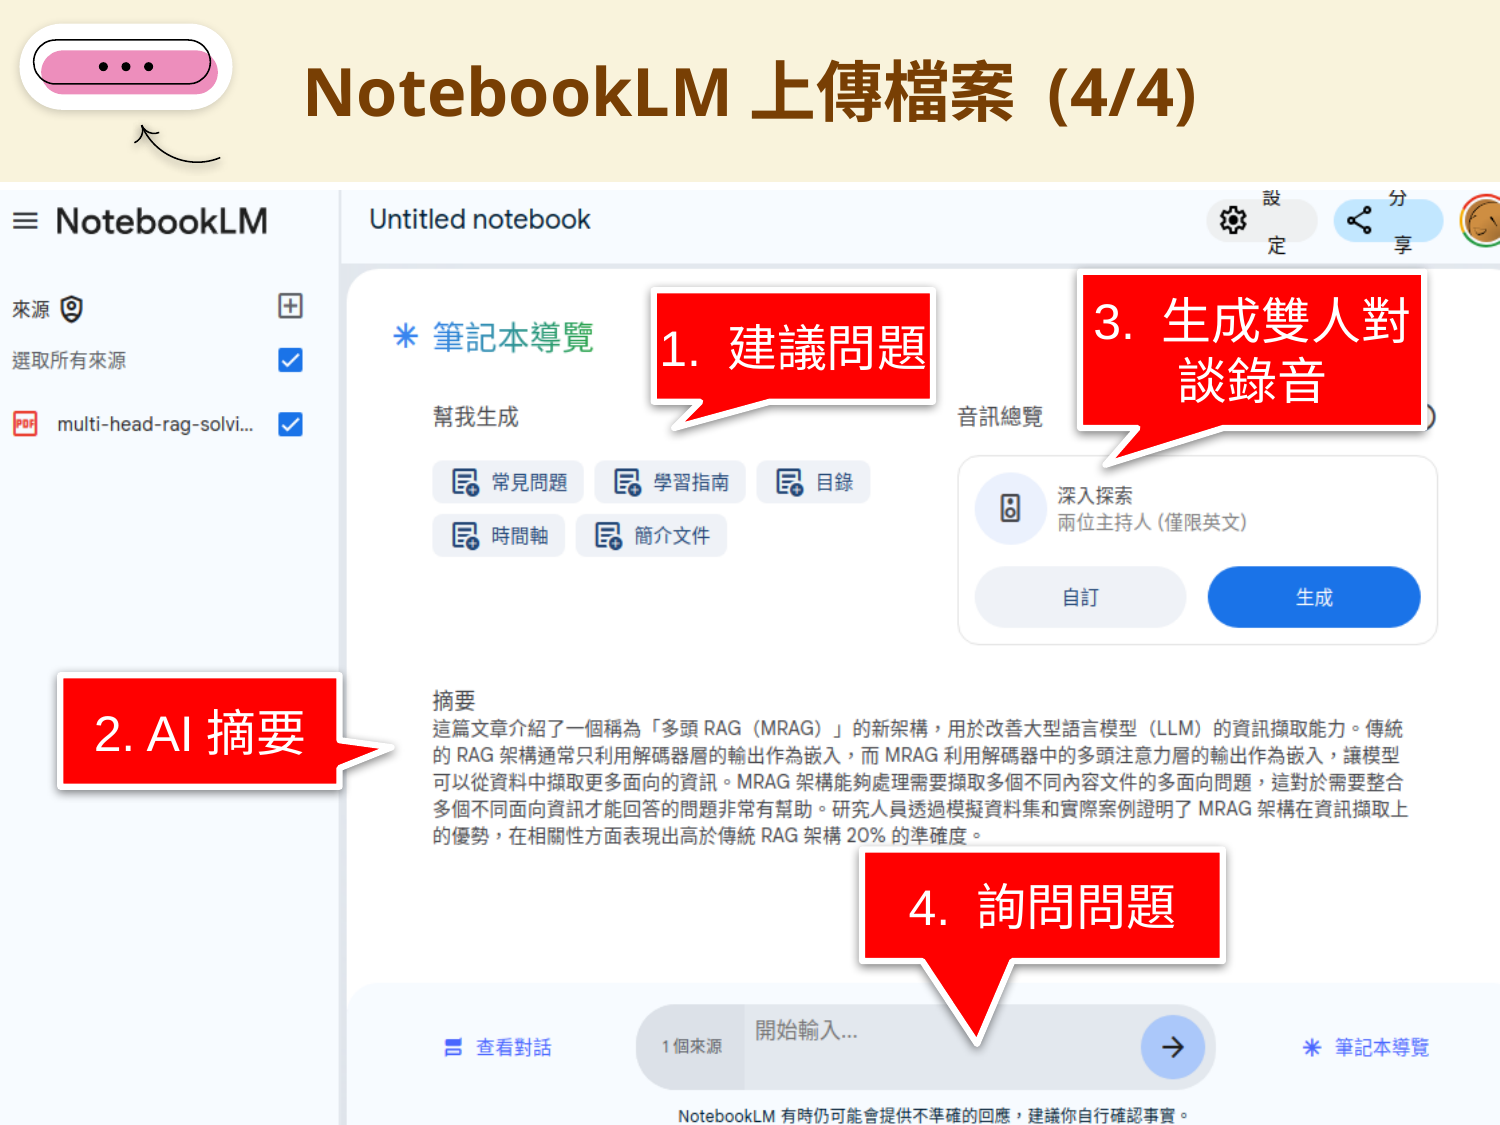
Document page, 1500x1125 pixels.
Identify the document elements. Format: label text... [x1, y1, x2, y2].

title NotebookLM上傳檔案 (4/4) [232, 23, 1268, 171]
picture [0, 189, 1500, 1125]
